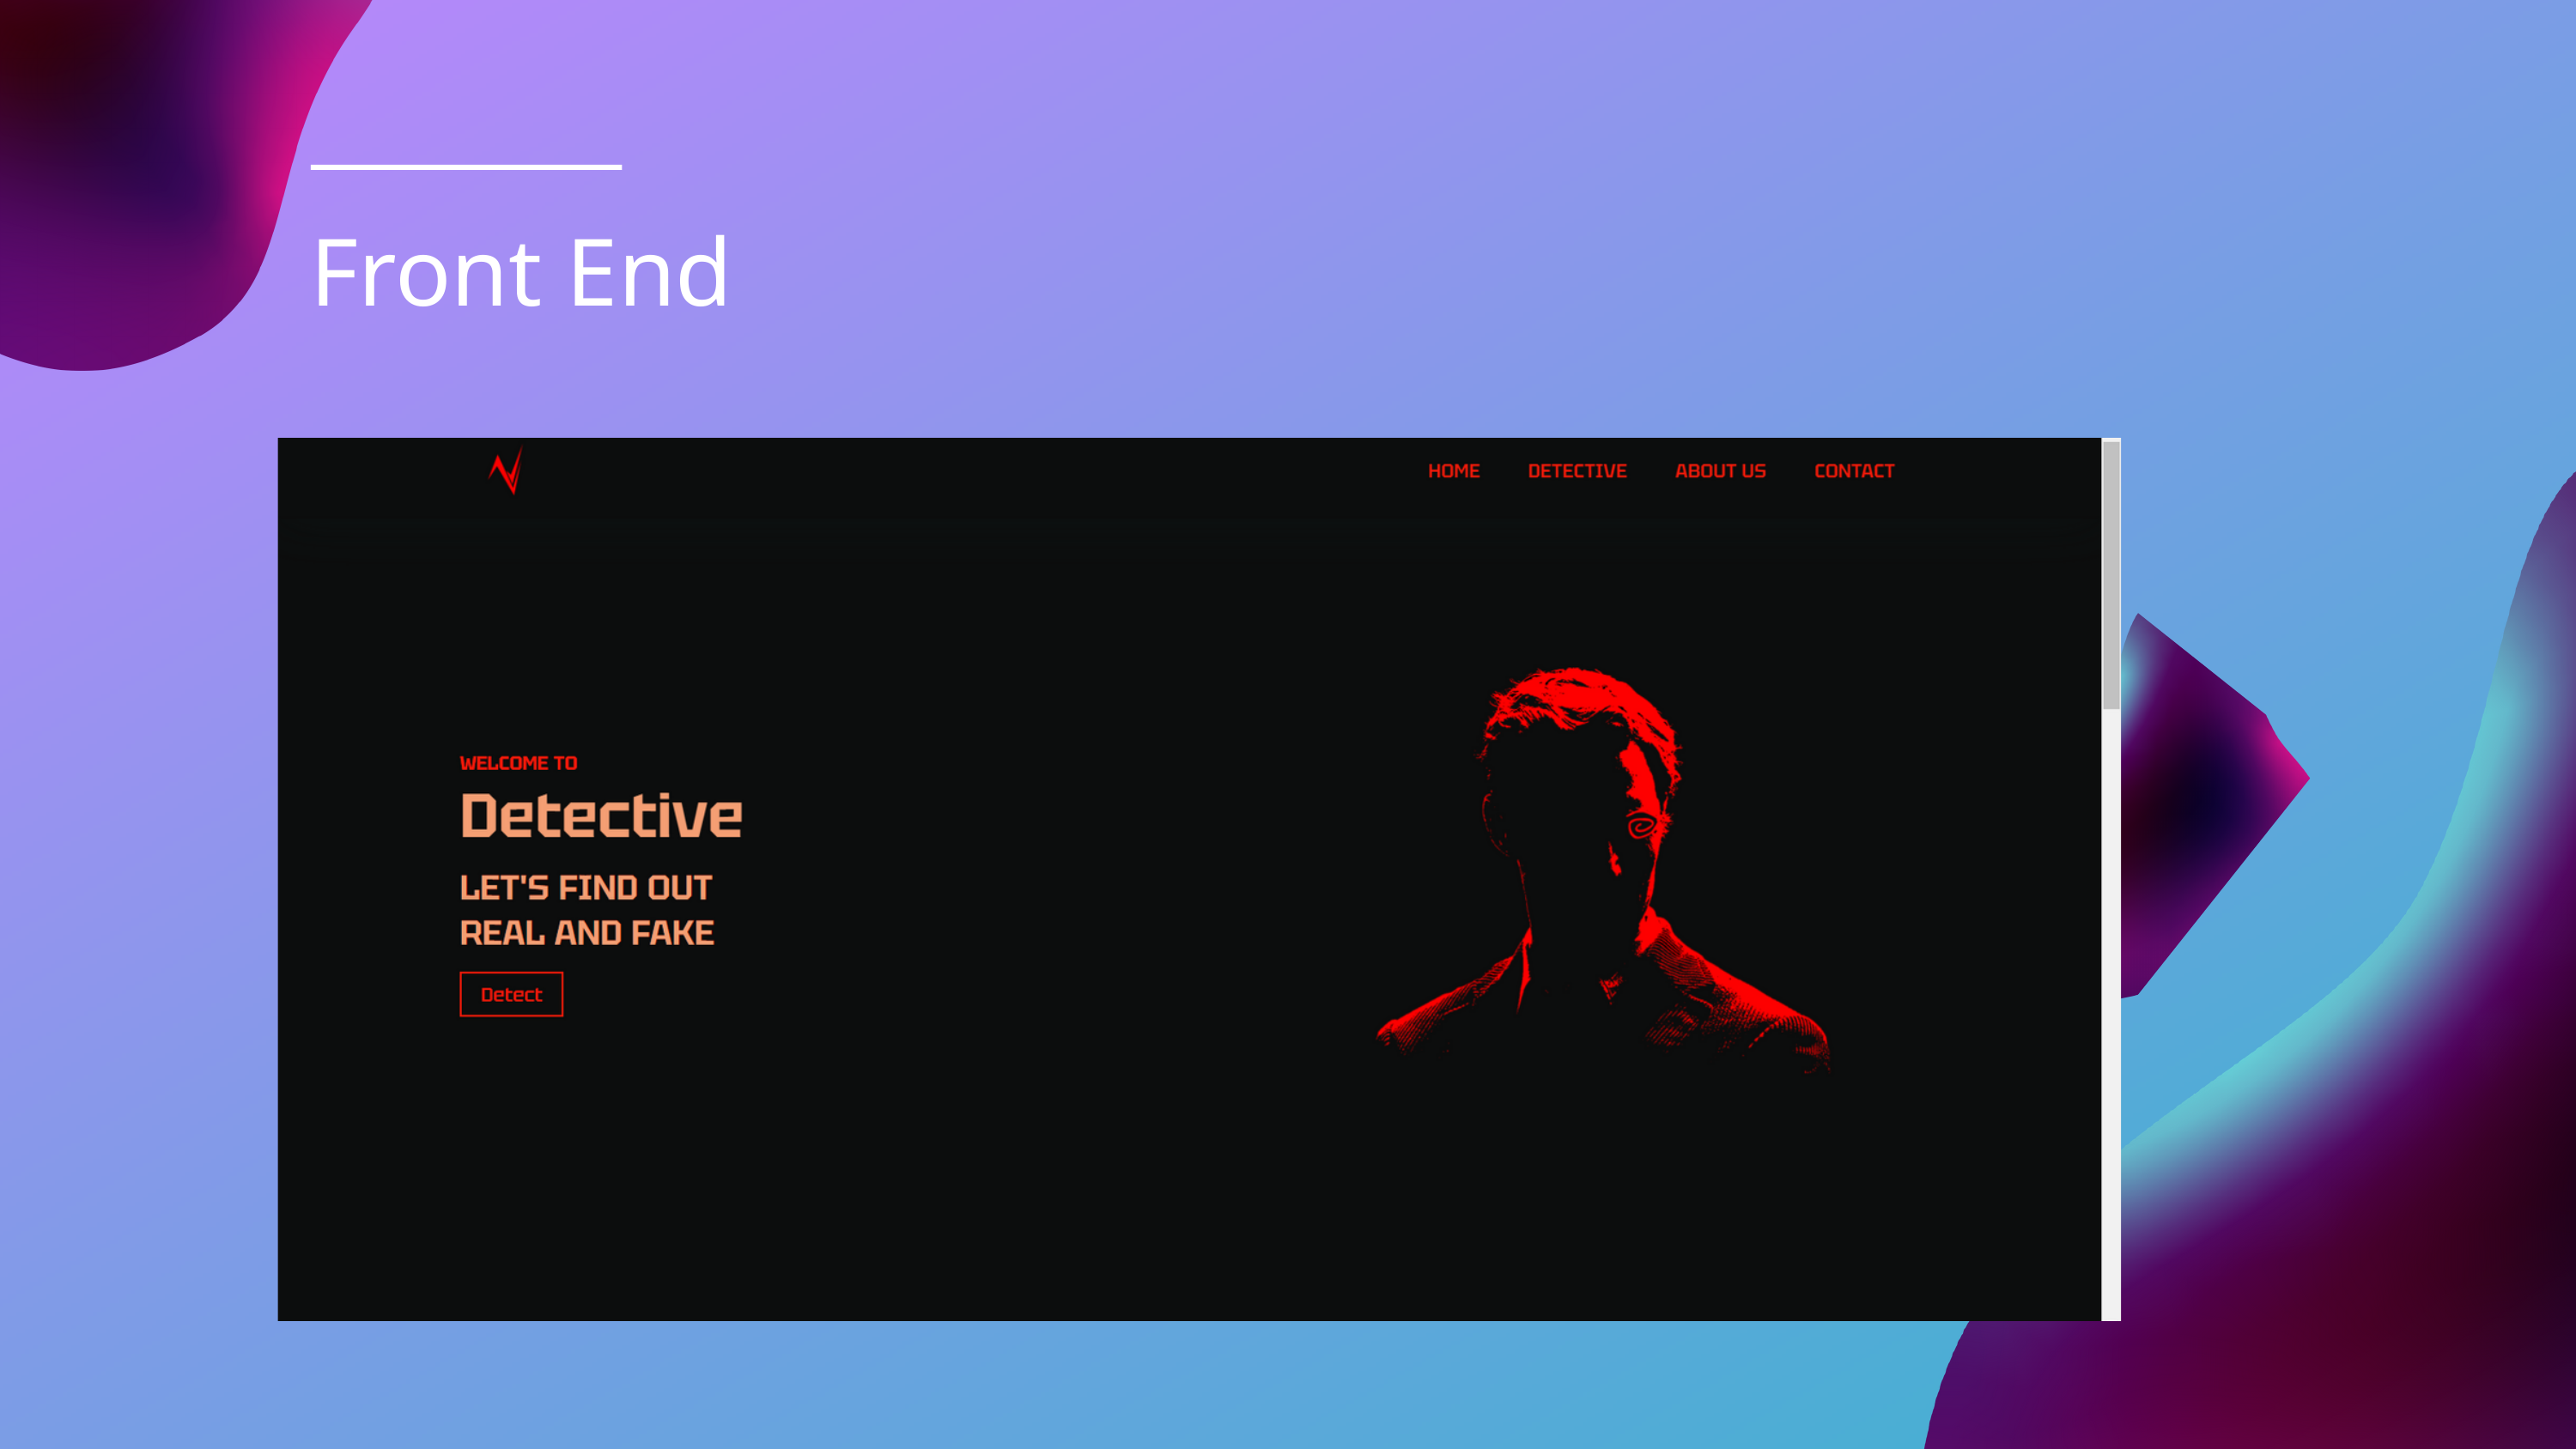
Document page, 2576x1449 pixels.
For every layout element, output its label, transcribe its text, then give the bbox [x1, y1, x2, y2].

text_box [310, 164, 623, 170]
text_box [1917, 438, 2576, 1449]
text_box Front End [310, 194, 757, 325]
text_box [277, 438, 2122, 1321]
text_box [0, 0, 2576, 1449]
text_box [2122, 600, 2324, 1006]
text_box [0, 0, 445, 371]
